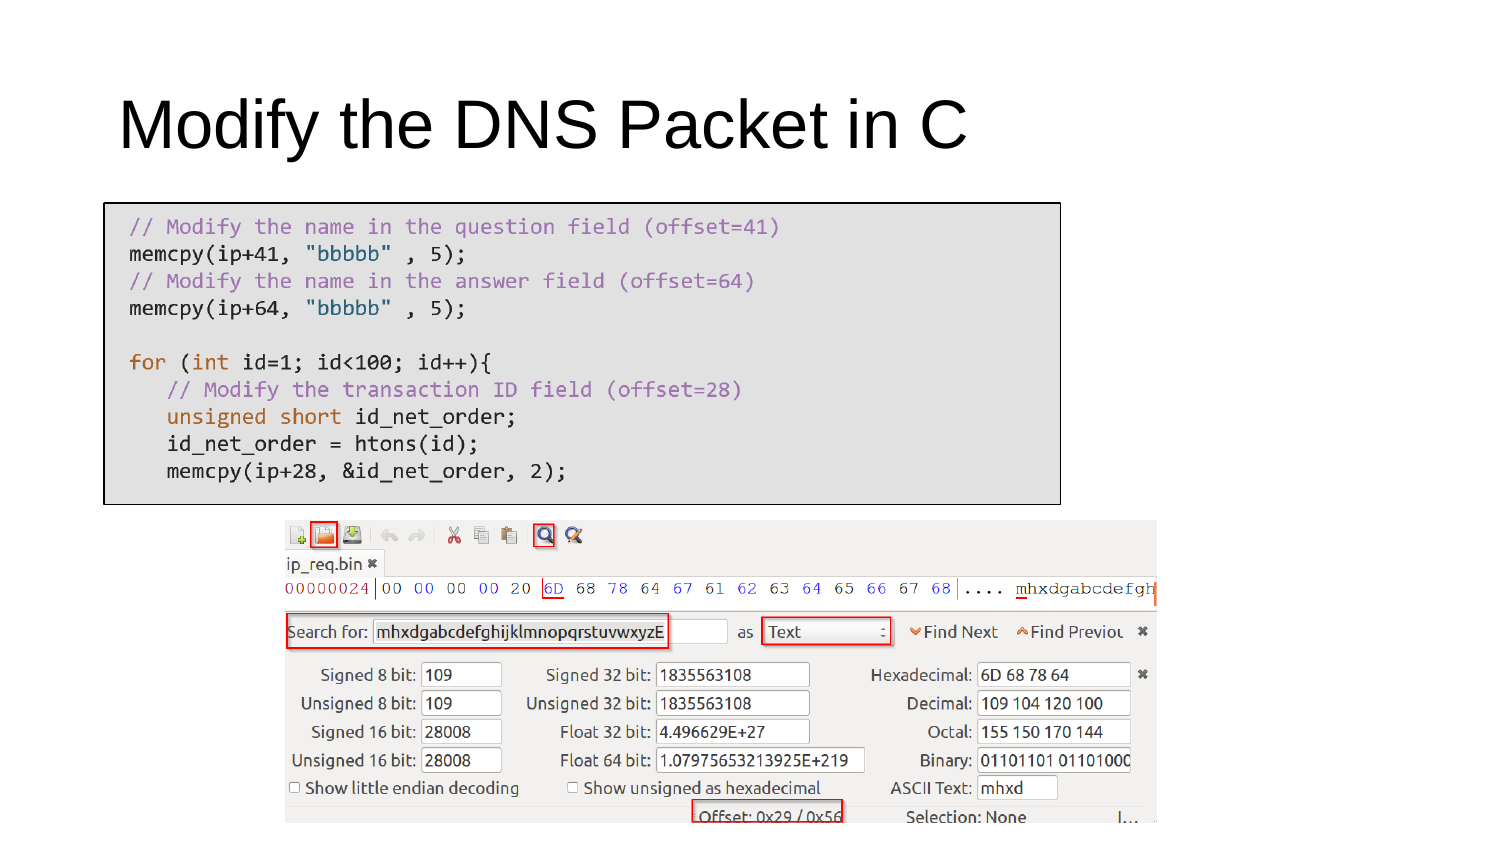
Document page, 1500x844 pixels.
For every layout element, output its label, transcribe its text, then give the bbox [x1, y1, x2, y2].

picture [285, 520, 1157, 823]
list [103, 203, 1061, 505]
title Modify the DNS Packet in C [103, 44, 1397, 208]
